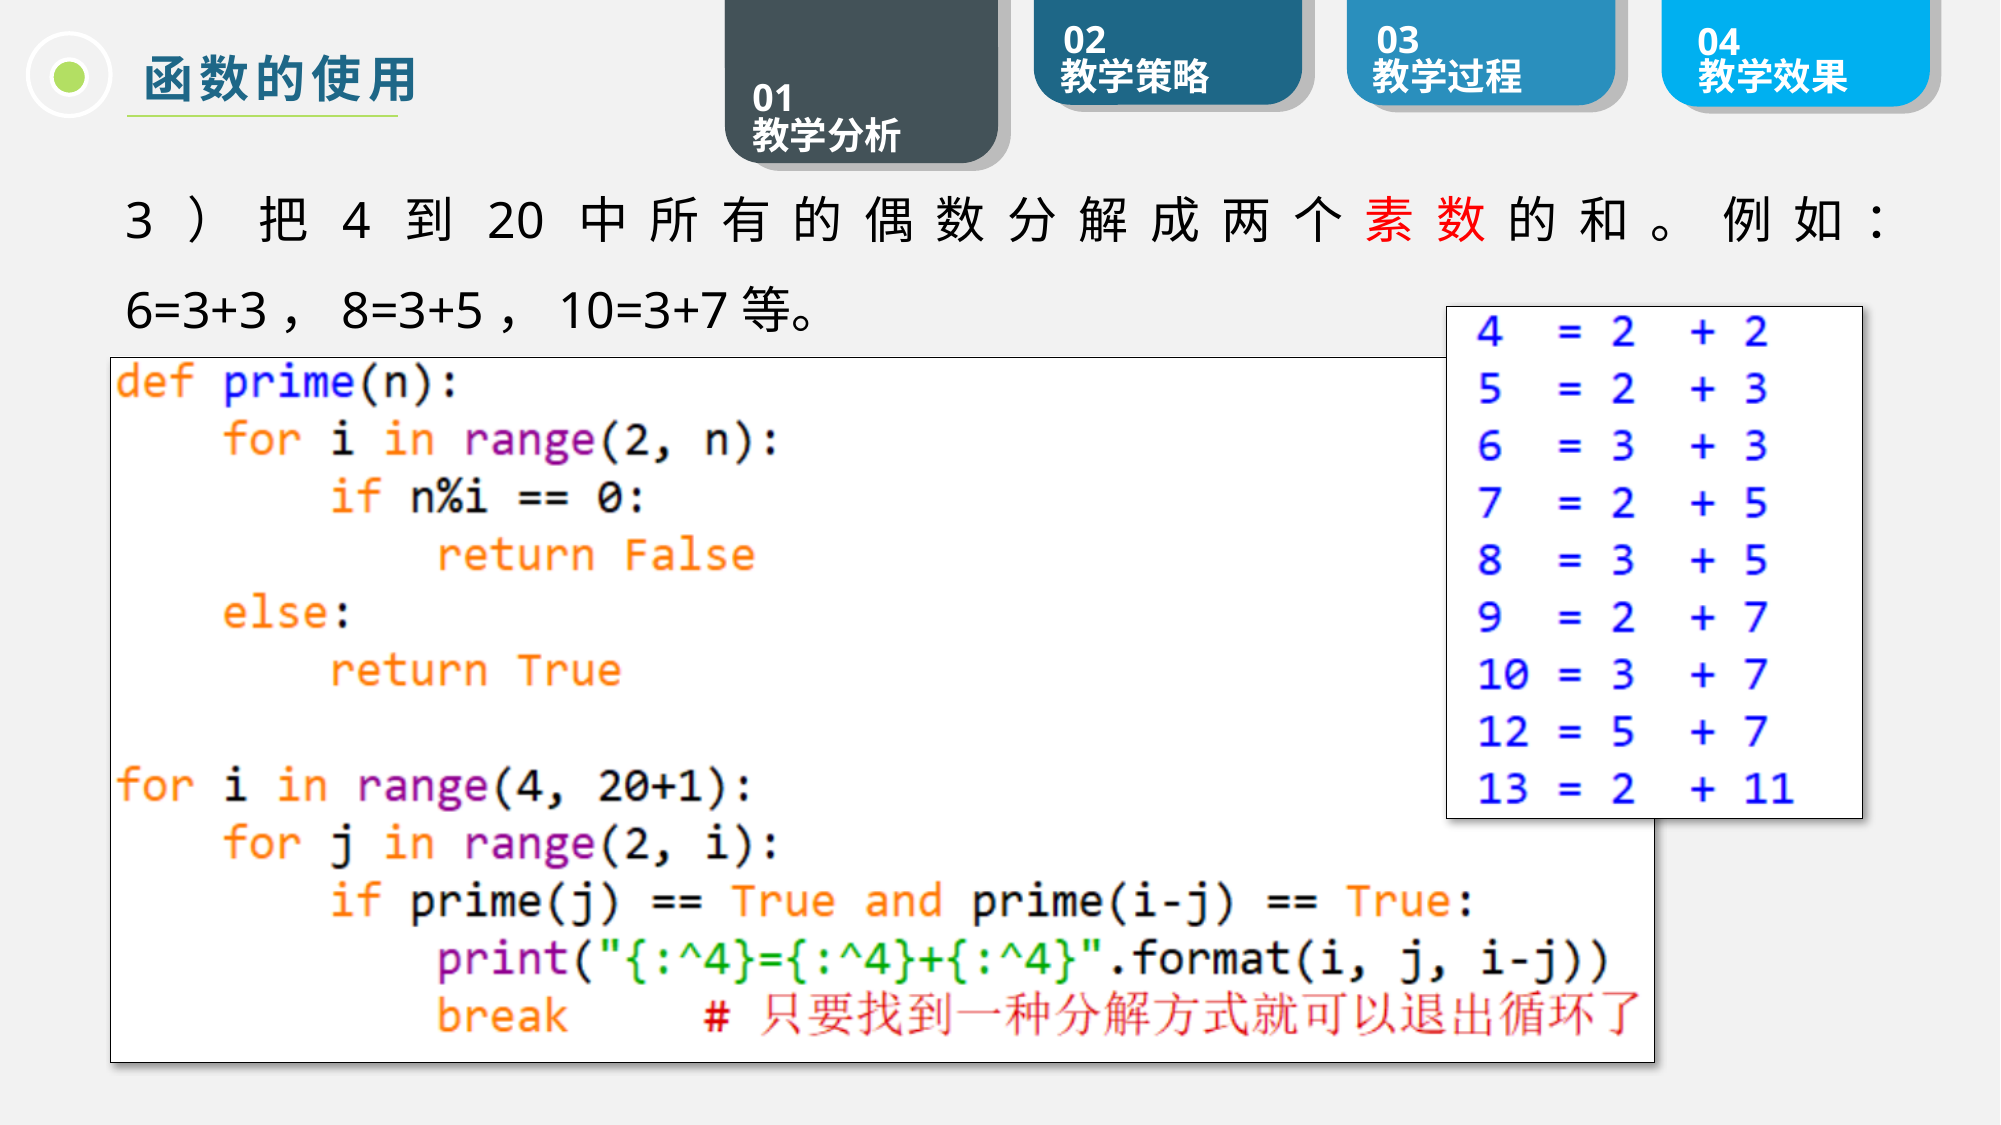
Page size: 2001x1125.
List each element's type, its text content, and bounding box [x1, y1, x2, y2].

text_box 函数的使用 [128, 40, 1155, 115]
text_box 3）把4到20中所有的偶数分解成两个素数的和。例如：6=3+3，8=3+5，10=3+7等。 [110, 151, 1942, 347]
picture [110, 305, 1863, 1063]
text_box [27, 33, 111, 117]
